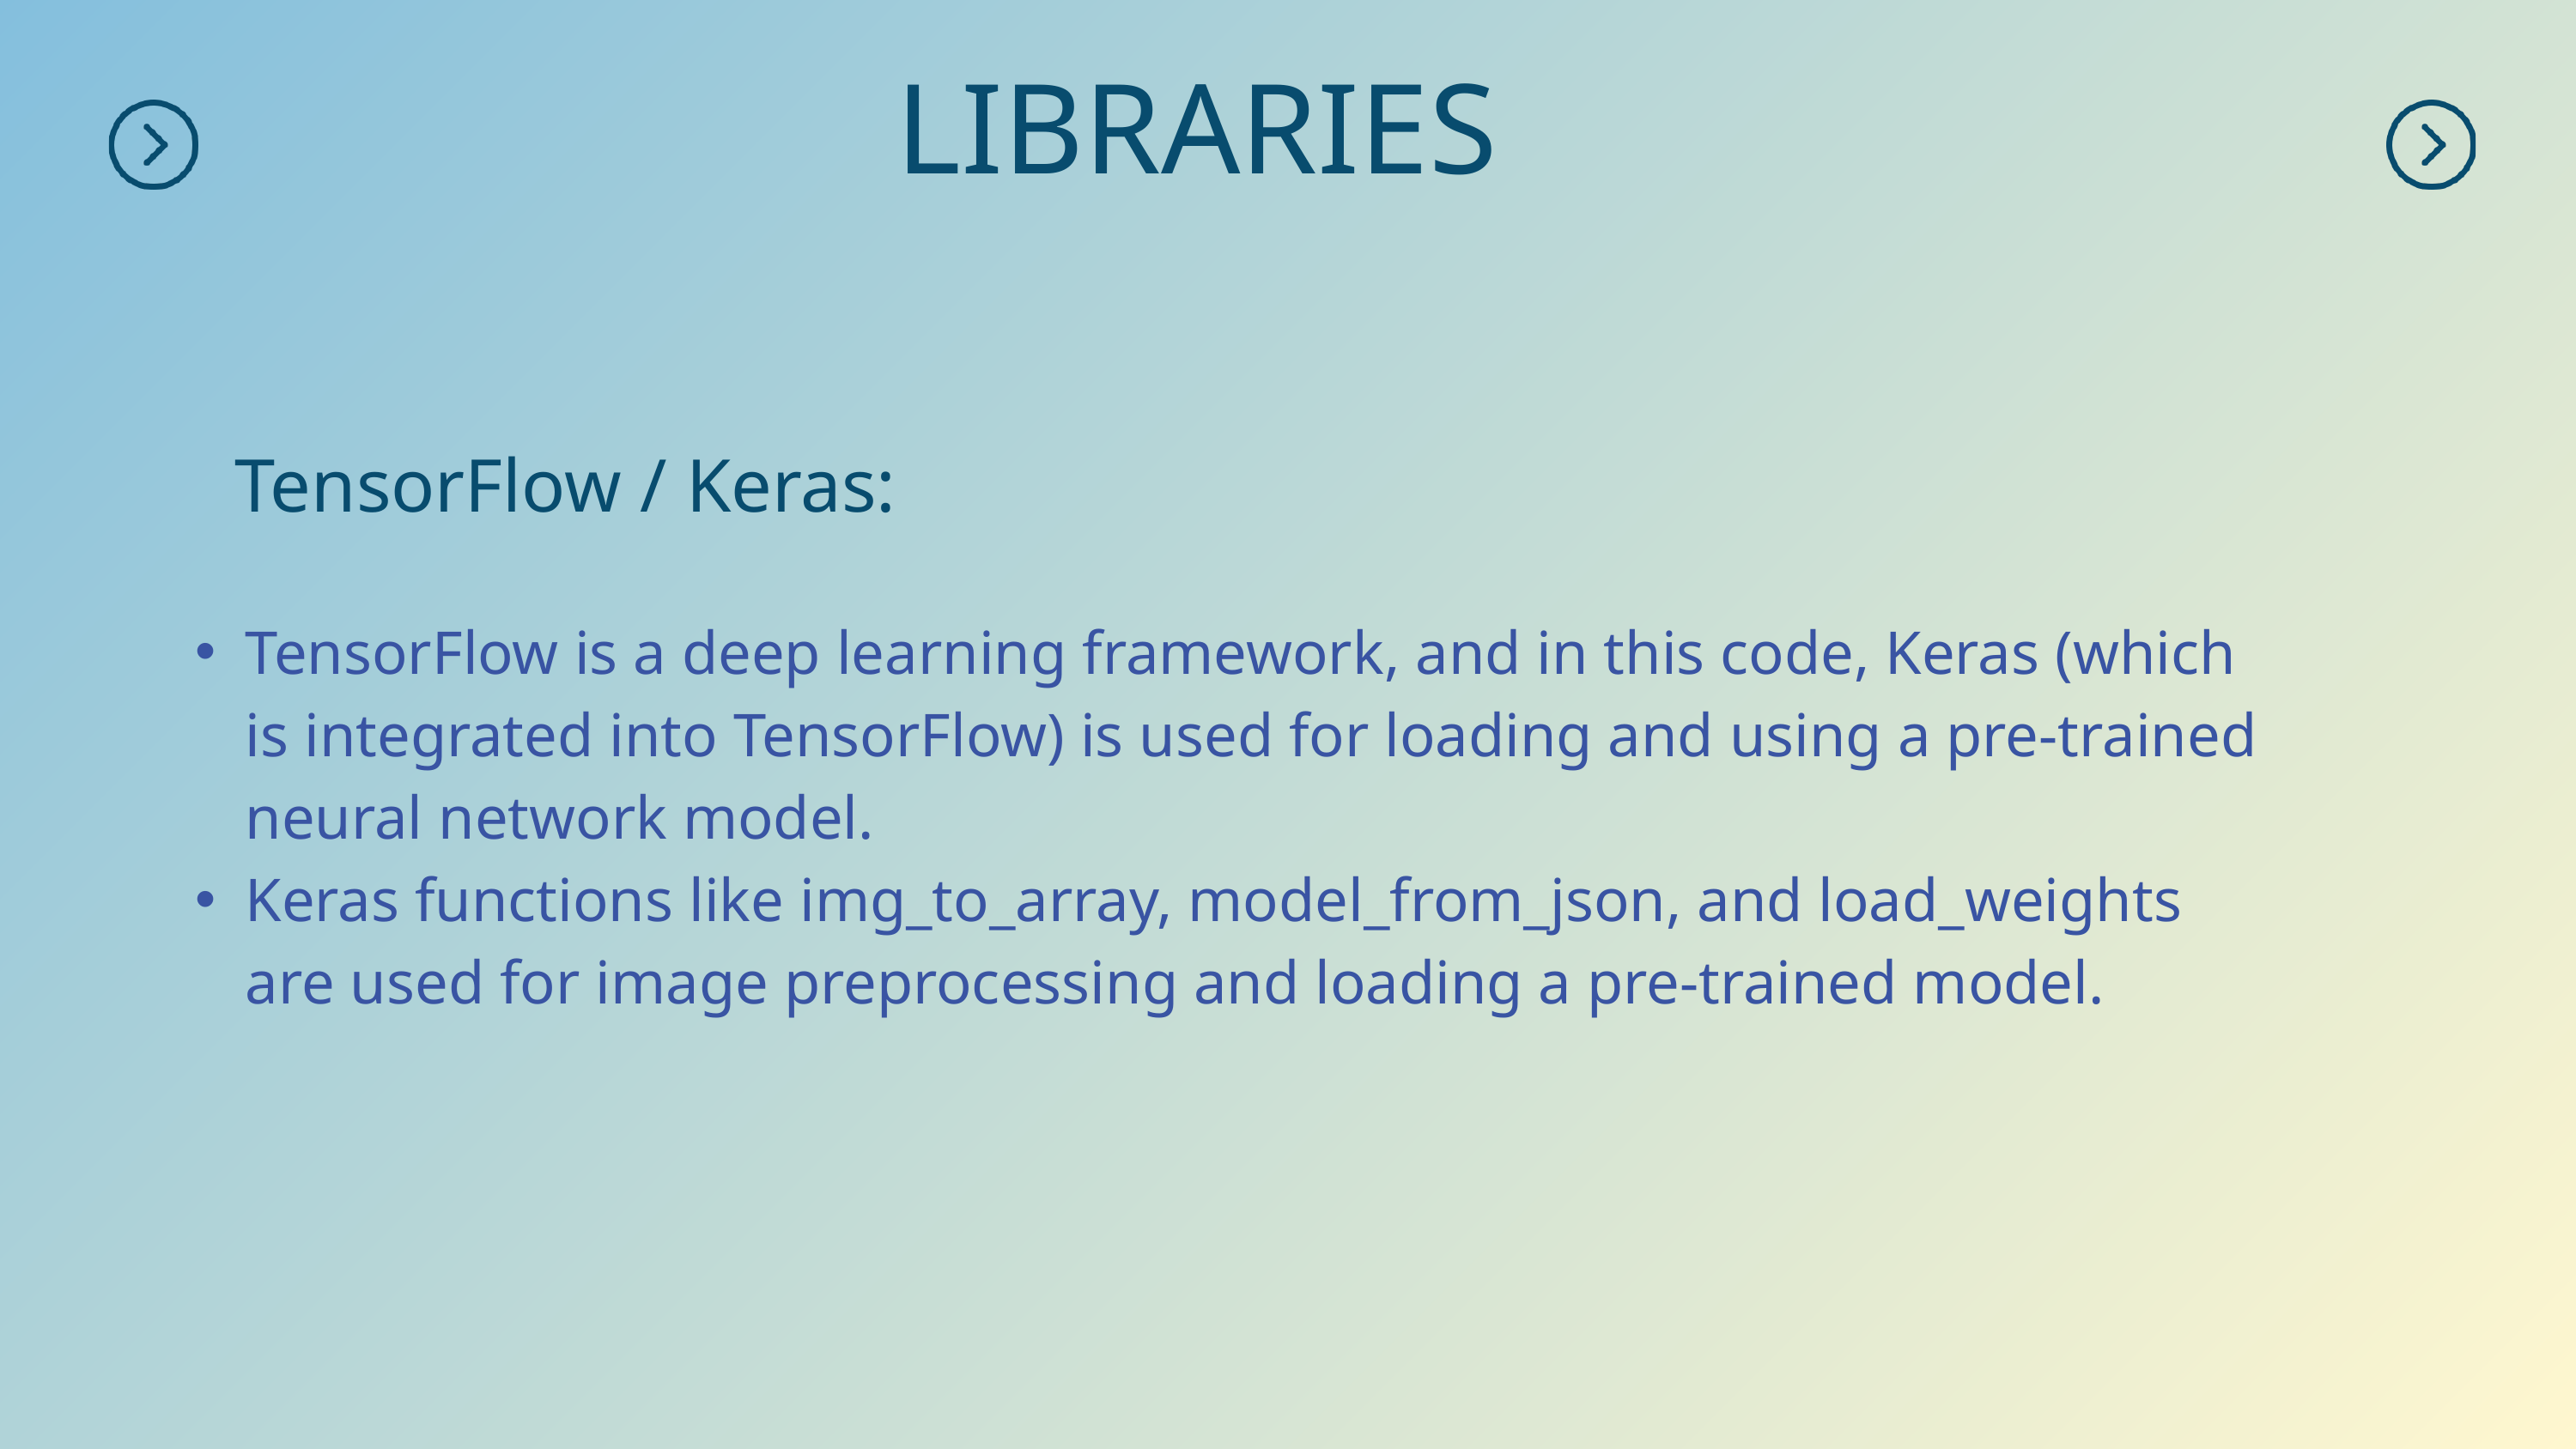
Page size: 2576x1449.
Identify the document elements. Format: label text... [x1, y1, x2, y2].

text_box LIBRARIES [527, 49, 1898, 199]
text_box [108, 100, 198, 190]
text_box TensorFlow / Keras: [234, 425, 1107, 527]
text_box [2386, 100, 2476, 190]
text_box TensorFlow is a deep learning framework, and in this code, Keras (which is integrated into TensorFlow) is used for loading and using a pre-trained neural network model. Keras functions like img_to_array, model_from_json, and load_weights are used for image preprocessing and loading a pre-trained model. [144, 603, 2279, 1016]
